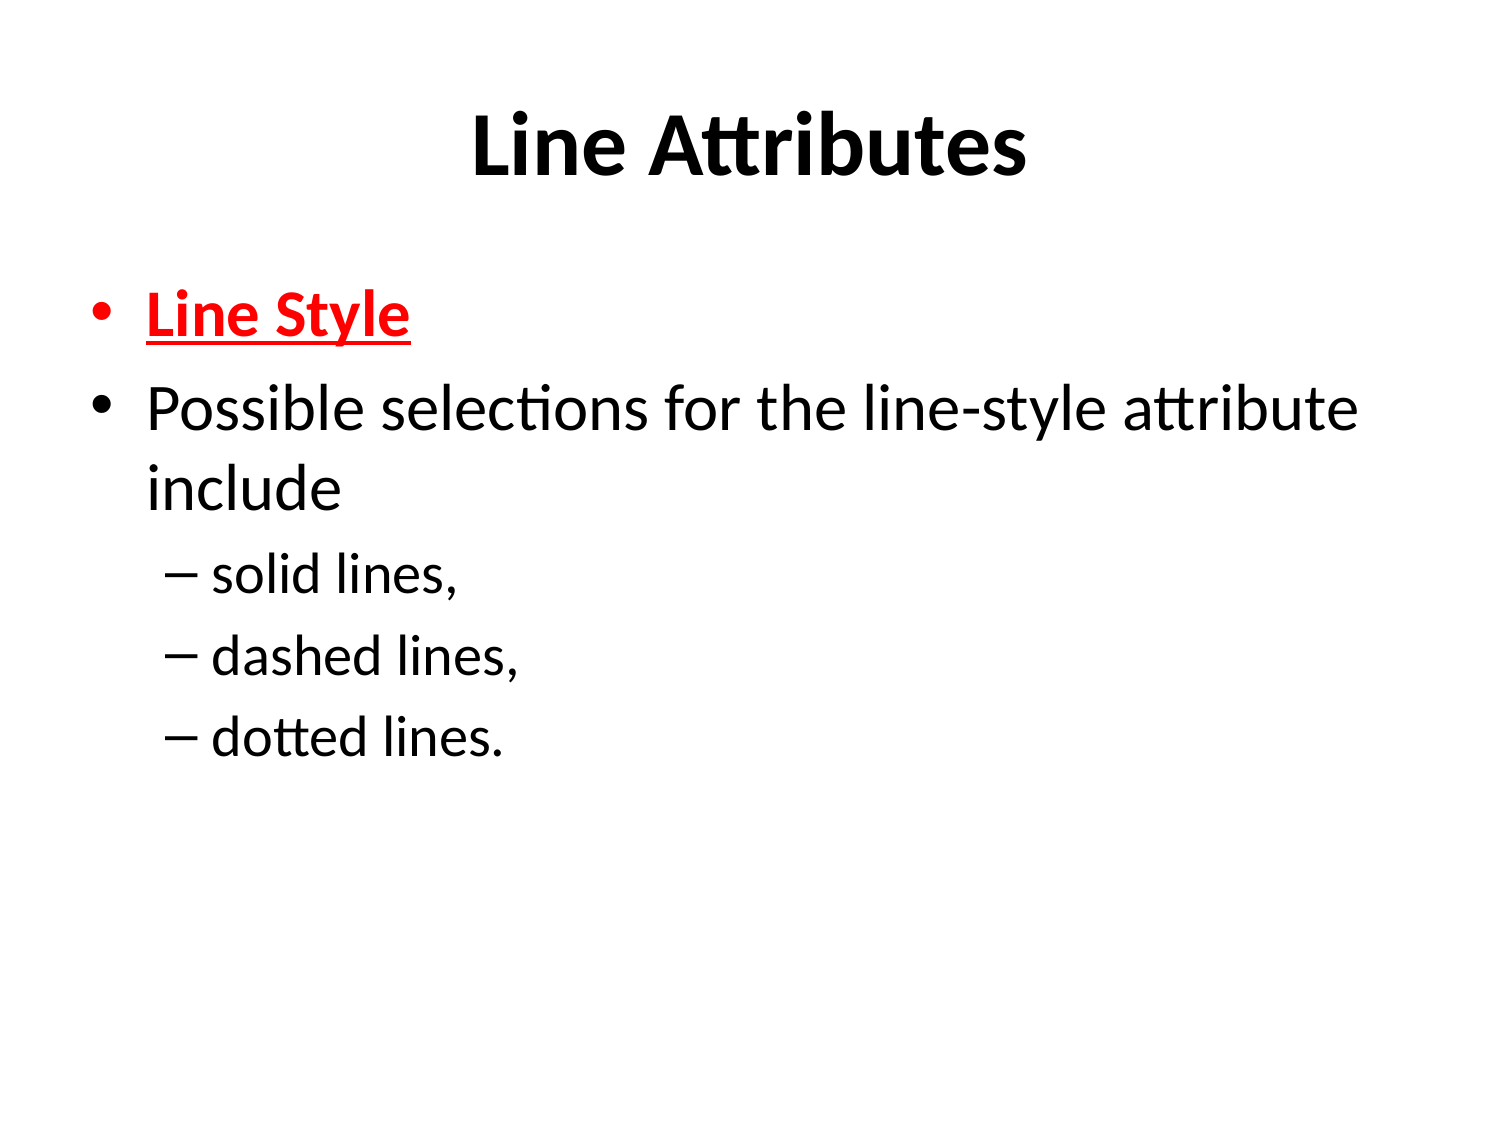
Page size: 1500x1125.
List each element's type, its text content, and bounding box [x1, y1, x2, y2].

list Line Style Possible selections for the line-style attribute include solid lines, dashed lines, dotted lines. [75, 262, 1425, 1005]
title Line Attributes [75, 45, 1425, 233]
